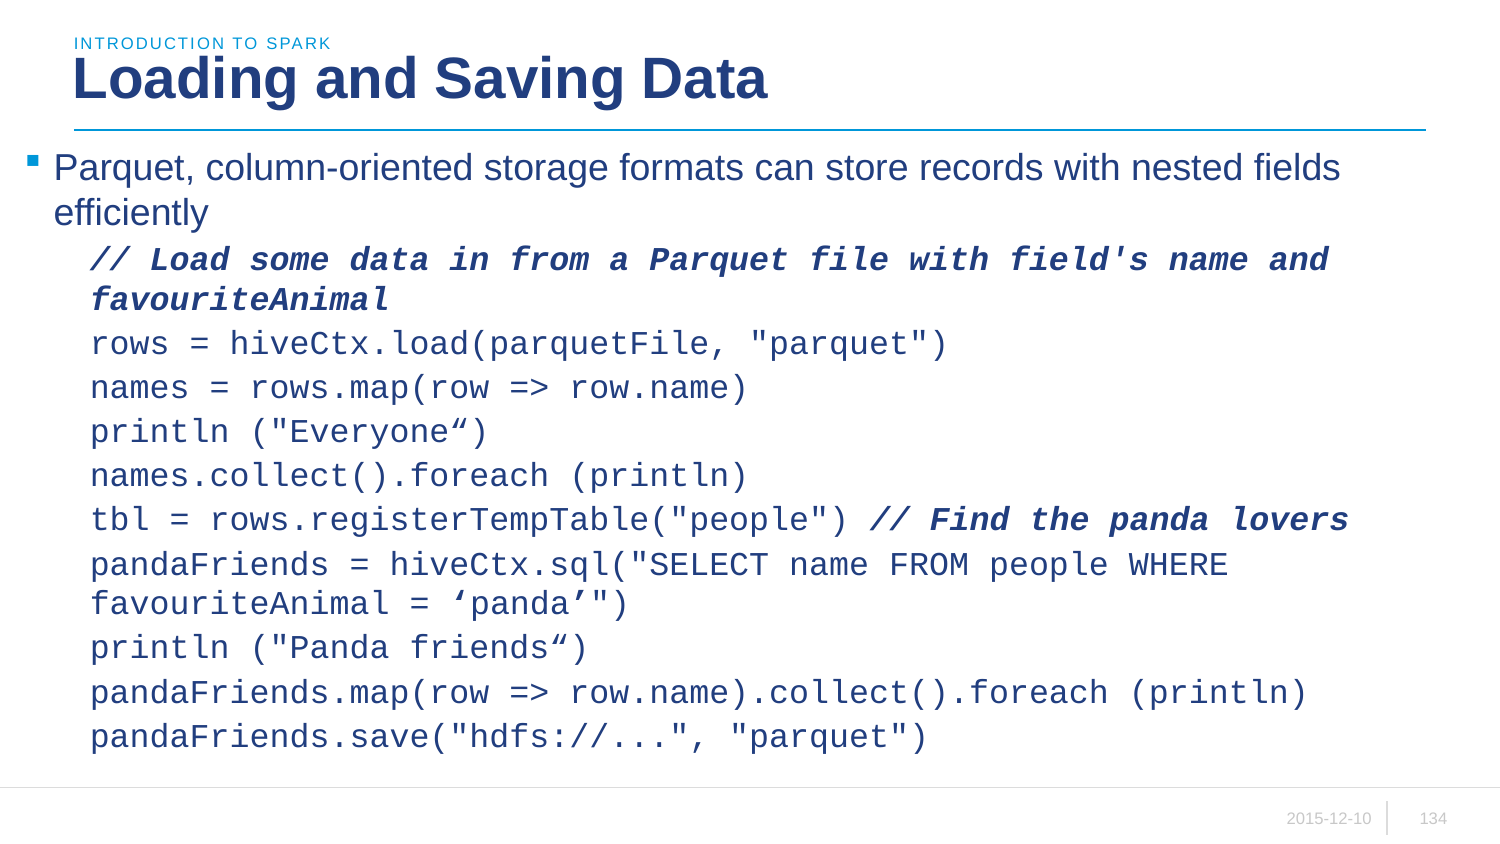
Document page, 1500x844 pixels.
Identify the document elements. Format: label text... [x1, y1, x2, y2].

list Parquet, column-oriented storage formats can store records with nested fields efficiently // Load some data in from a Parquet file with field's name and favouriteAnimal rows = hiveCtx.load(parquetFile, "parquet") names = rows.map(row => row.name) println ("Everyone“) names.collect().foreach (println) tbl = rows.registerTempTable("people") // Find the panda lovers pandaFriends = hiveCtx.sql("SELECT name FROM people WHERE favouriteAnimal = ‘panda’") println ("Panda friends“) pandaFriends.map(row => row.name).collect().foreach (println) pandaFriends.save("hdfs://...", "parquet") [24, 142, 1485, 780]
list introduction to sparK [73, 32, 1172, 53]
title Loading and Saving Data [72, 75, 1171, 112]
